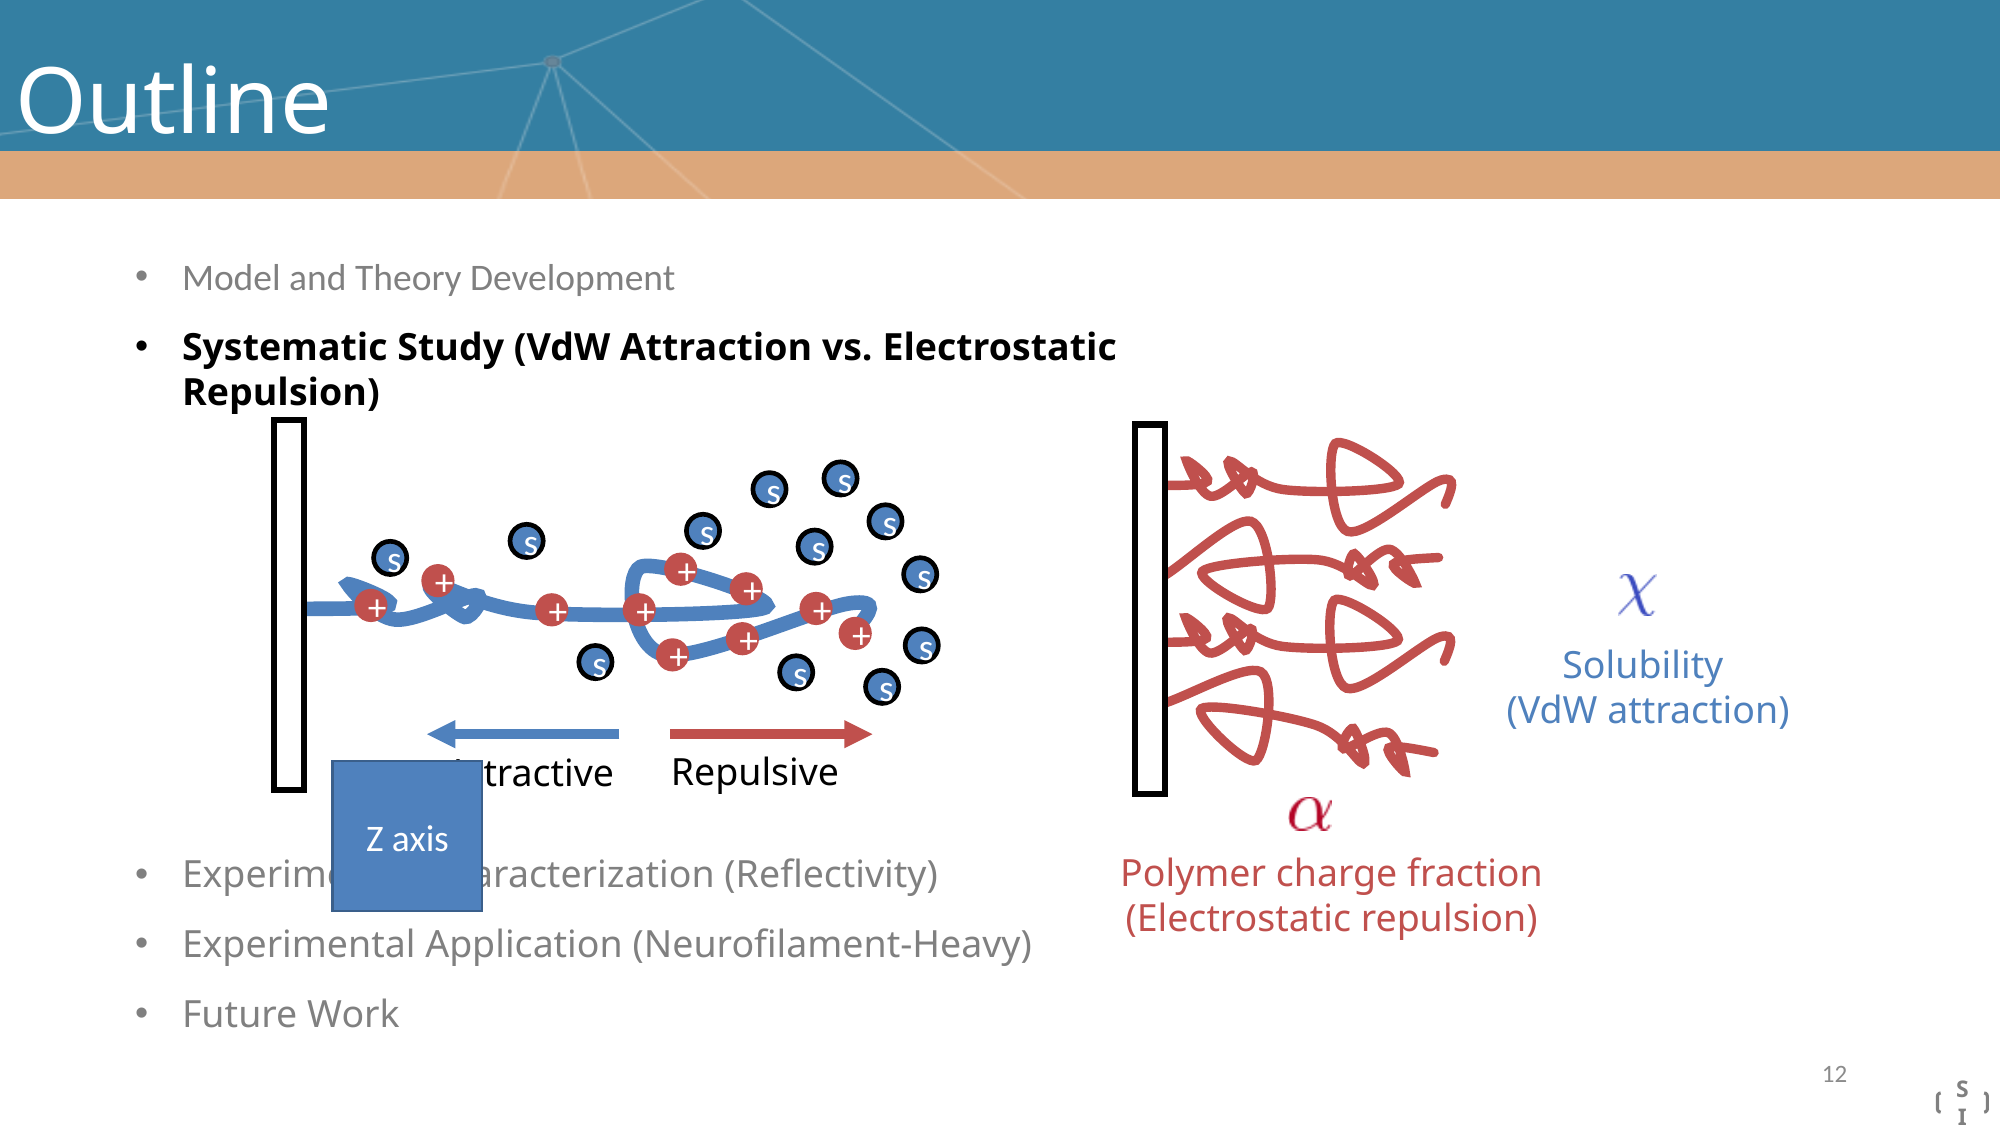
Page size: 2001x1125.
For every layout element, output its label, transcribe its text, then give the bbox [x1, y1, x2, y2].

text_box [1134, 423, 1166, 795]
text_box Model and Theory Development Systematic Study (VdW Attraction vs. Electrostatic Repulsion) [120, 245, 1286, 421]
text_box Solubility (VdW attraction) [1414, 633, 1882, 739]
text_box [1166, 669, 1436, 773]
title Outline [0, 22, 1725, 151]
text_box [1166, 598, 1414, 690]
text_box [273, 420, 939, 803]
text_box Polymer charge fraction (Electrostatic repulsion) [1105, 841, 1559, 947]
slide_number 12 [1412, 1042, 1863, 1103]
picture [0, 151, 2000, 199]
picture [1288, 797, 1332, 831]
text_box Experimental Characterization (Reflectivity) Experimental Application (Neurofilament-Heavy) Future Work [120, 843, 1092, 1043]
picture [1618, 574, 1657, 616]
text_box [1166, 519, 1440, 611]
text_box Z axis [331, 803, 483, 912]
text_box [1166, 441, 1453, 533]
